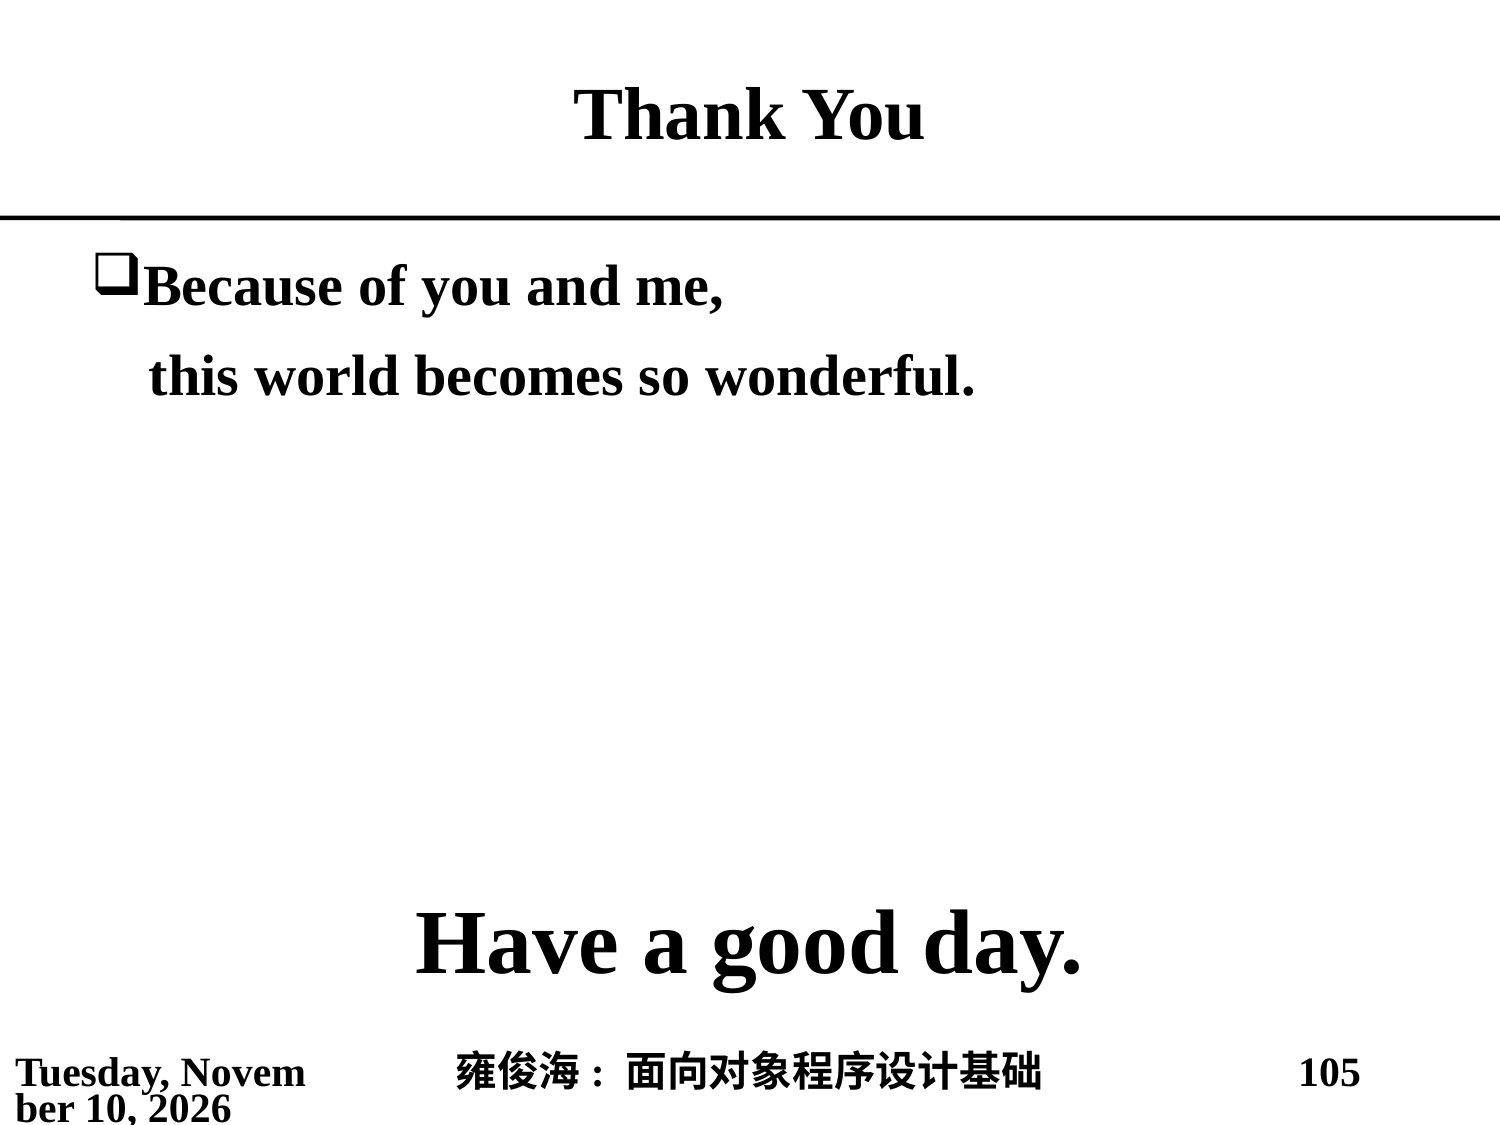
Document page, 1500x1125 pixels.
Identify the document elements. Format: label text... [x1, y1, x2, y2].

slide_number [0, 1042, 337, 1103]
footer 雍俊海: 面向对象程序设计基础 [337, 1042, 1161, 1103]
slide_number 105 [1161, 1042, 1499, 1103]
list Because of you and me, this world becomes so wonderful. Have a good day. [75, 239, 1425, 1042]
title Thank You [0, 0, 1500, 217]
